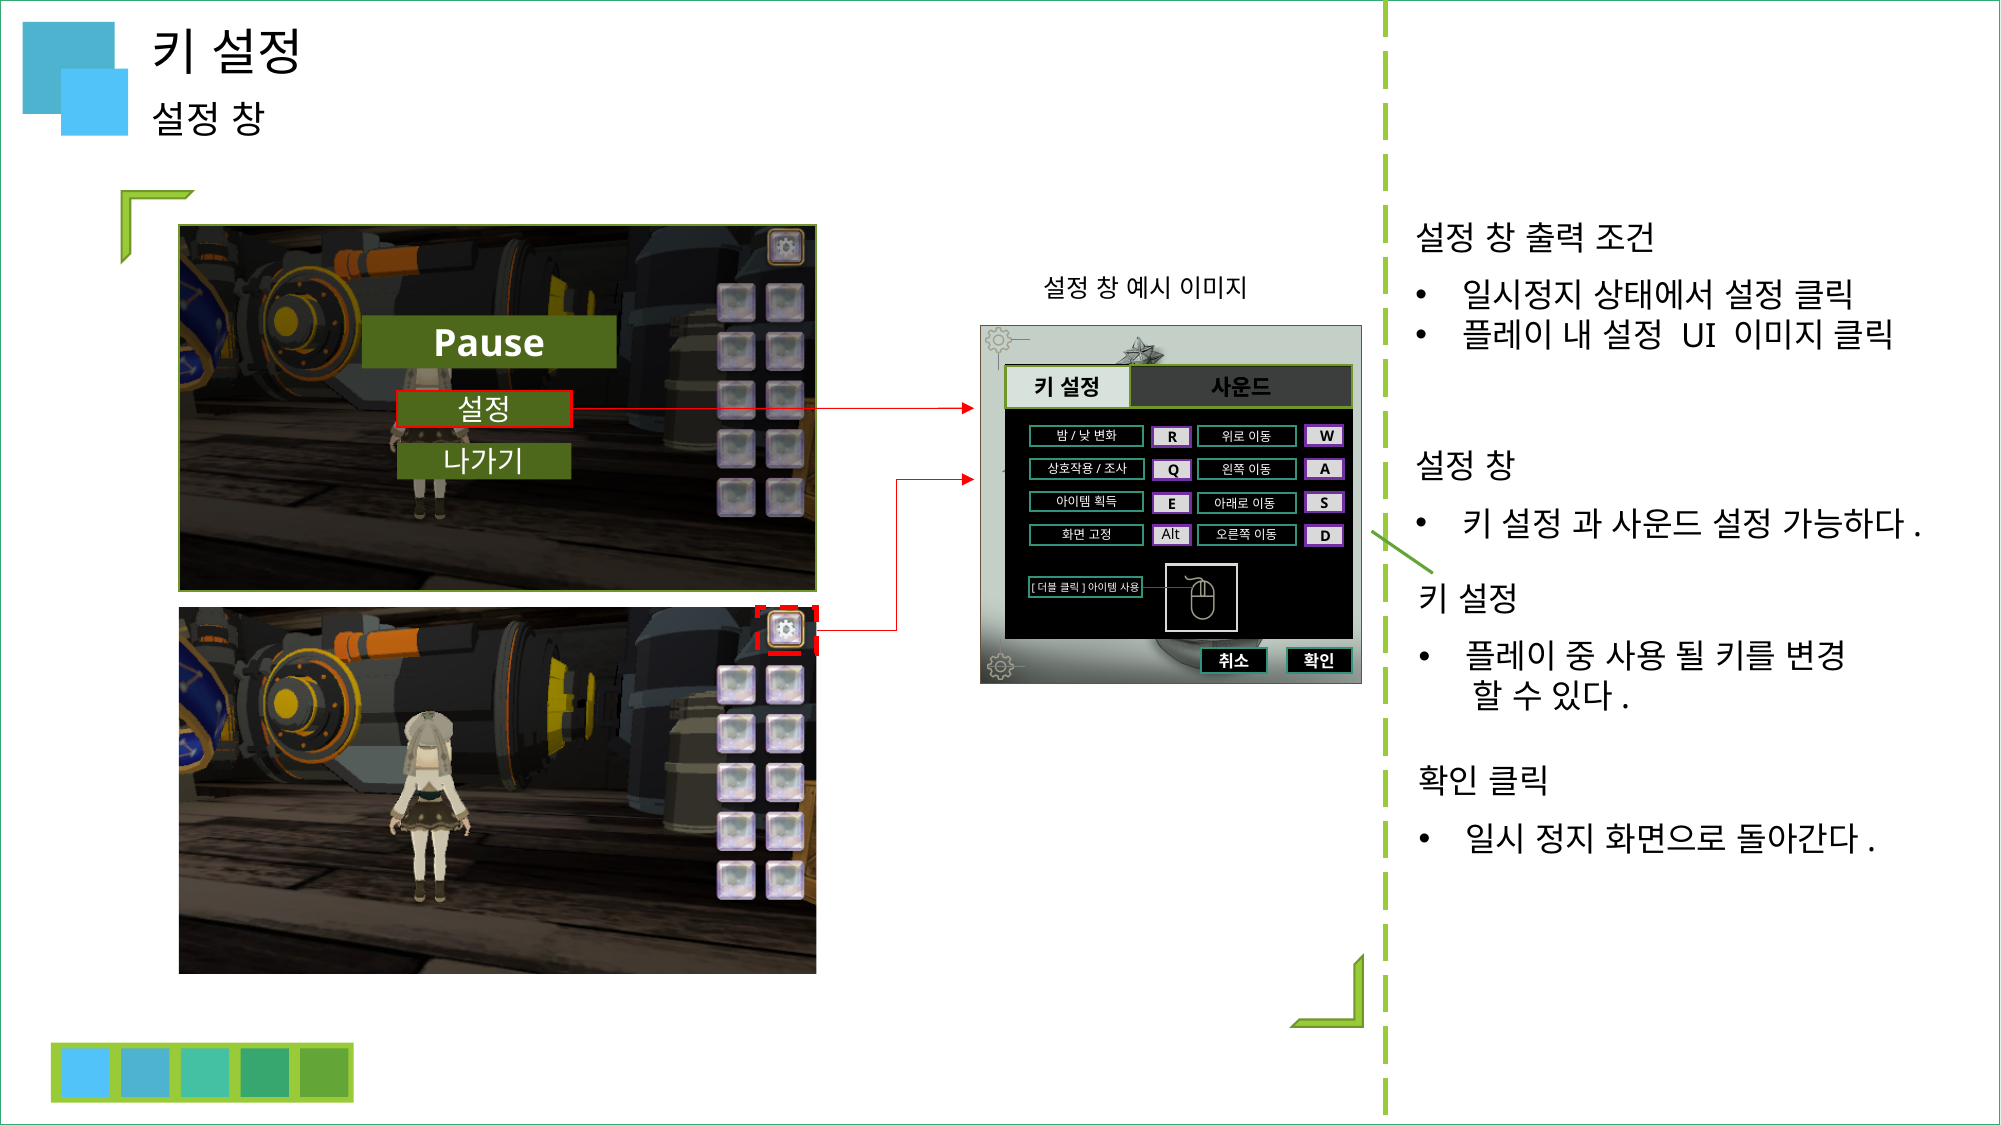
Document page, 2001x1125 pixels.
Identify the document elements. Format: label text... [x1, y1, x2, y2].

text_box 일시정지 상태에서 설정 클릭 플레이 내 설정 UI 이미지 클릭 [1400, 266, 1982, 362]
text_box 설정 창 출력 조건 [1400, 209, 1982, 265]
text_box 확인 클릭 [1403, 753, 1985, 808]
text_box 키 설정 [1403, 570, 1985, 626]
text_box 키 설정 과 사운드 설정 가능하다. [1400, 495, 1982, 550]
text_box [178, 225, 817, 592]
text_box 키 설정 [137, 13, 357, 88]
text_box 설정 창 예시 이미지 [1028, 265, 1588, 310]
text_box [1371, 531, 1433, 574]
picture [981, 326, 1361, 683]
text_box 설정 창 [1400, 437, 1982, 493]
text_box 설정 창 [137, 88, 437, 149]
text_box 플레이 중 사용 될 키를 변경 할 수 있다. [1403, 628, 1985, 723]
picture [178, 607, 817, 974]
text_box 일시 정지 화면으로 돌아간다. [1403, 810, 1985, 866]
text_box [816, 479, 975, 631]
